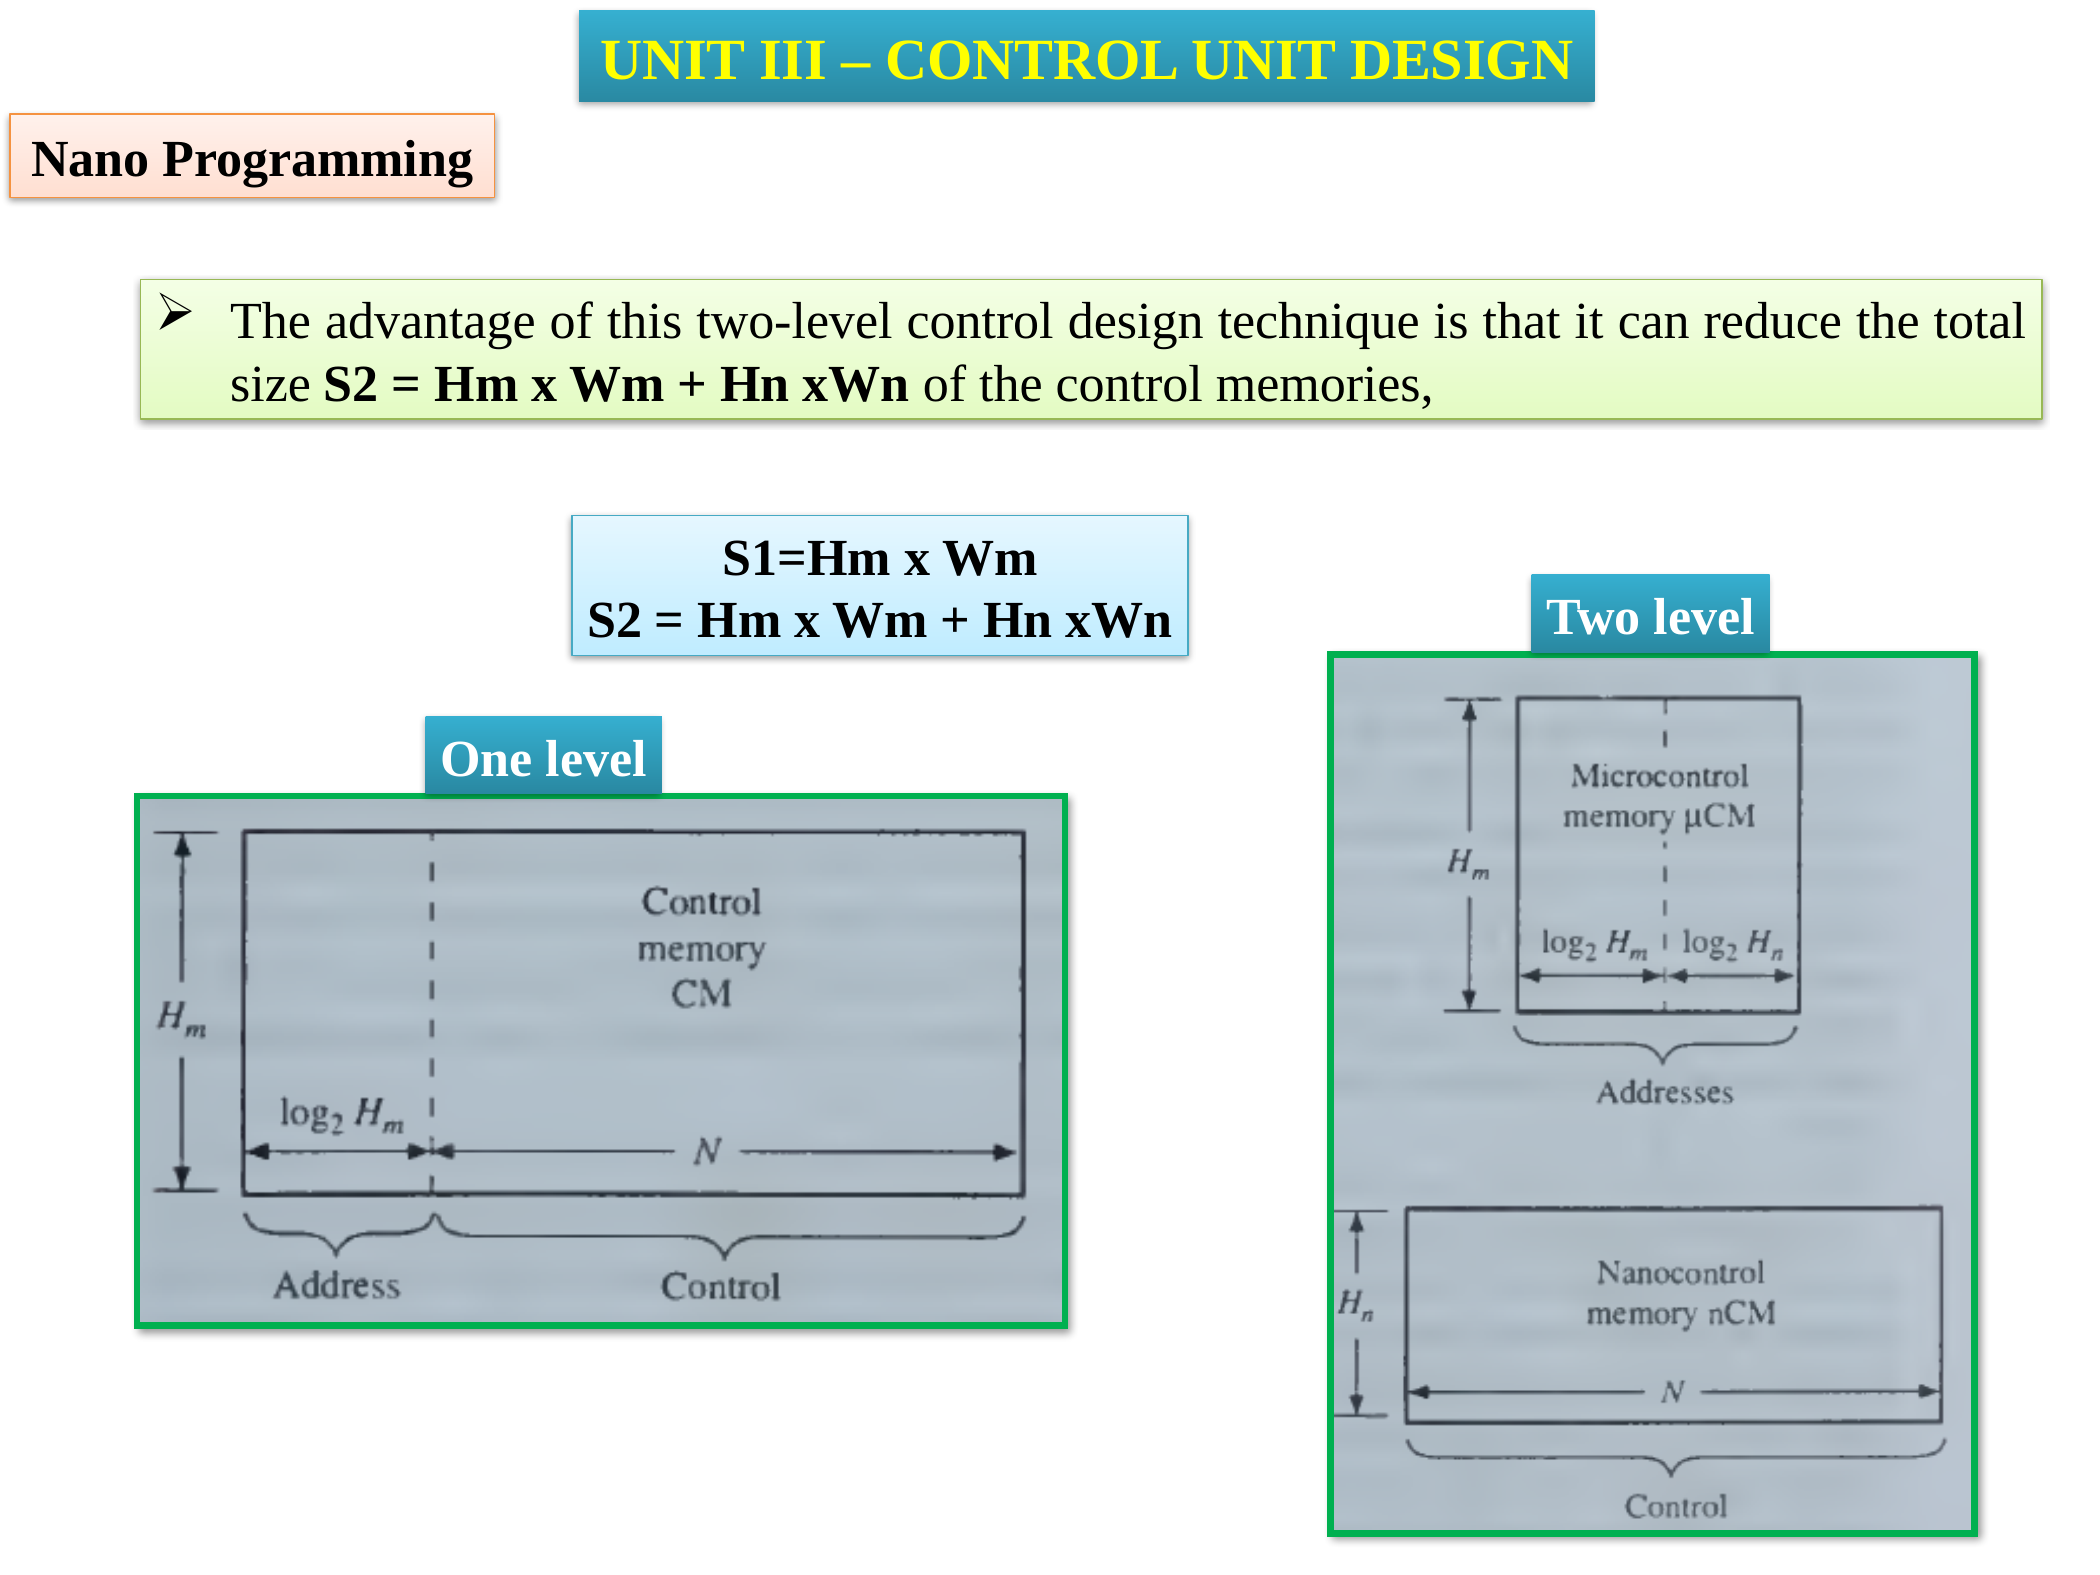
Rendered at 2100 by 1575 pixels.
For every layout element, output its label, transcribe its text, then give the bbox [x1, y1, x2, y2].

text_box Nano Programming [9, 113, 495, 198]
picture [140, 798, 1062, 1323]
text_box UNIT III – CONTROL UNIT DESIGN [579, 10, 1595, 102]
text_box Two level [1531, 574, 1770, 653]
text_box S1=Hm x Wm S2 = Hm x Wm + Hn xWn [571, 515, 1189, 656]
text_box One level [425, 716, 662, 794]
text_box The advantage of this two-level control design technique is that it can reduce the total size S2 = Hm x Wm + Hn xWn of the control memories, [140, 279, 2043, 420]
picture [1333, 657, 1972, 1531]
